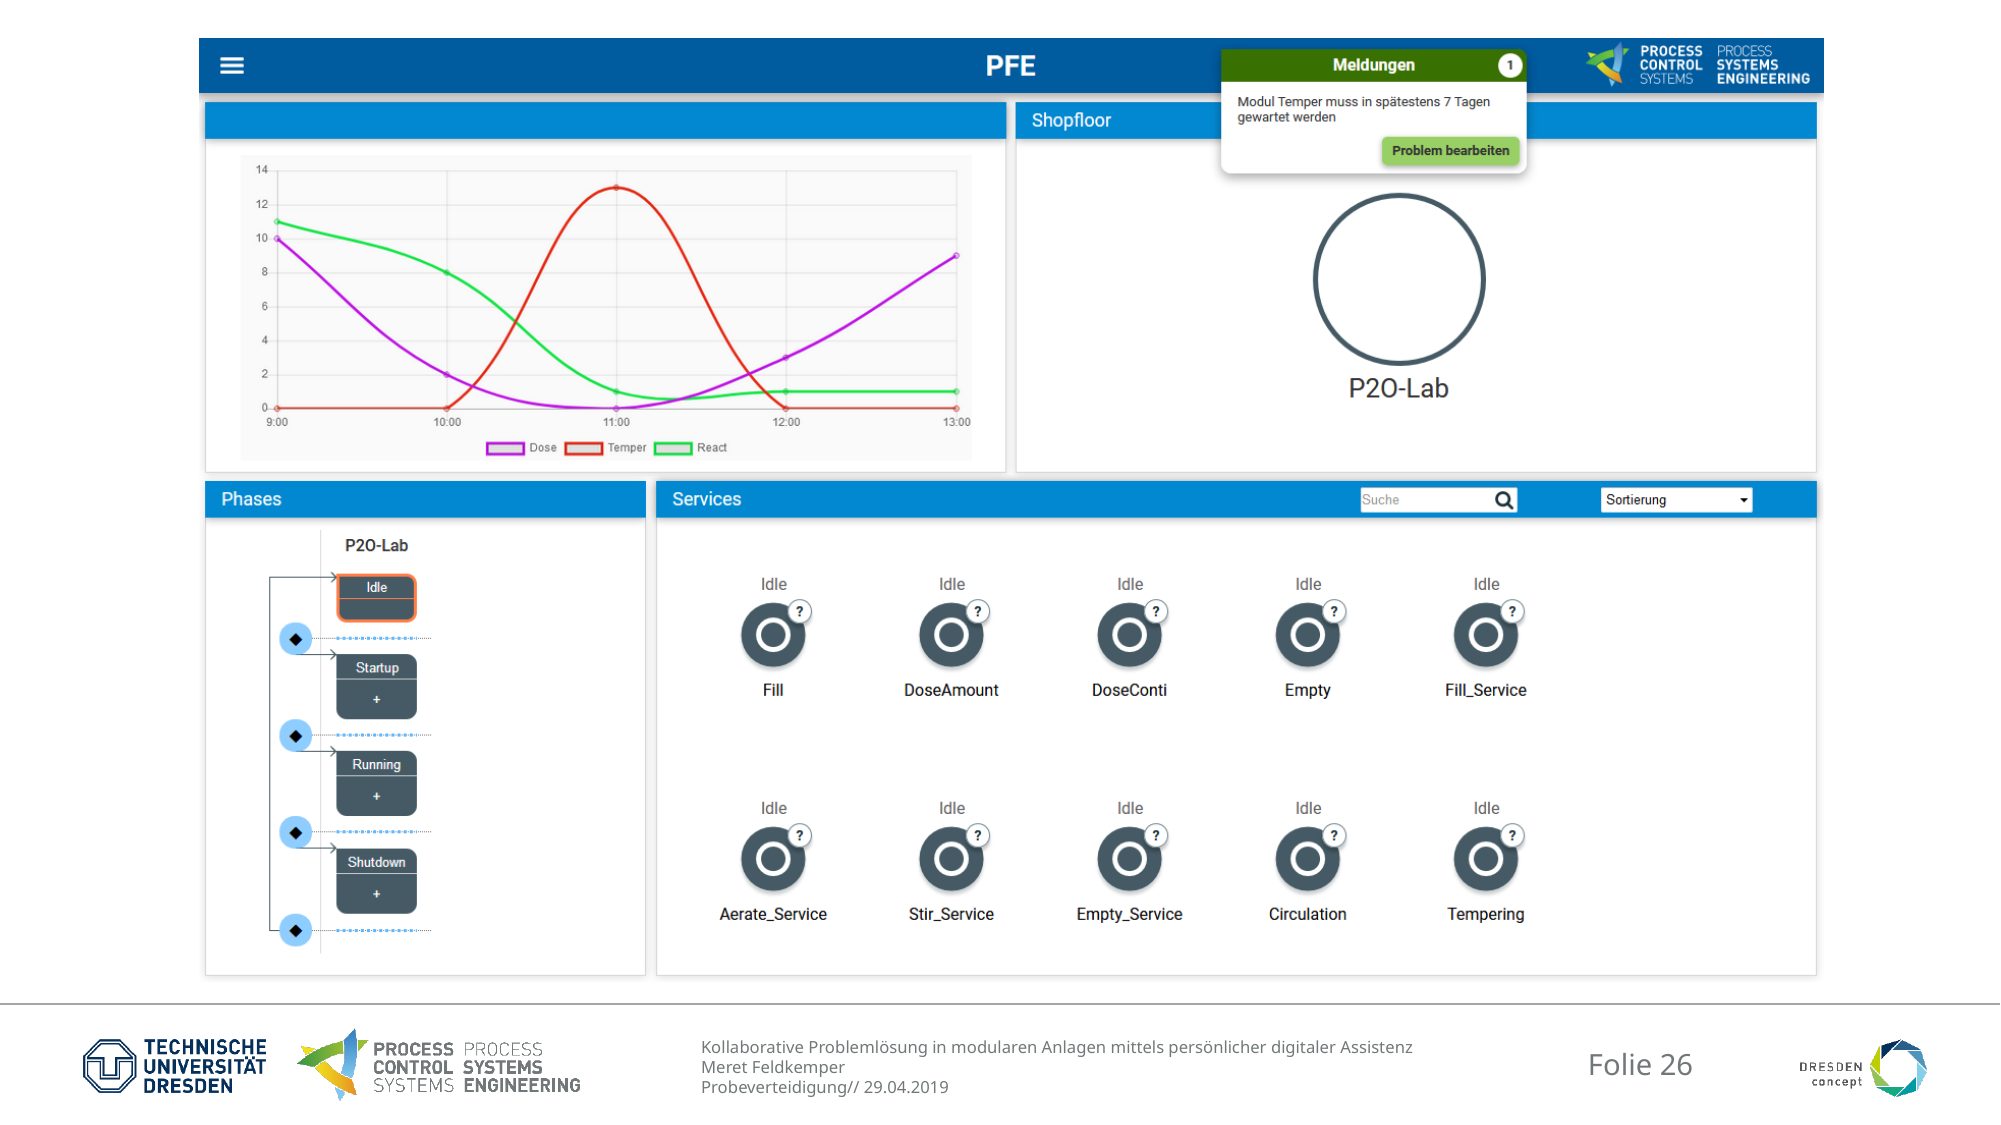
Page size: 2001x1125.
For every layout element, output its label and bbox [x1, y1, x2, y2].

list [199, 38, 1824, 982]
picture [297, 1028, 580, 1101]
picture [1800, 1039, 1927, 1097]
picture [83, 1039, 266, 1093]
